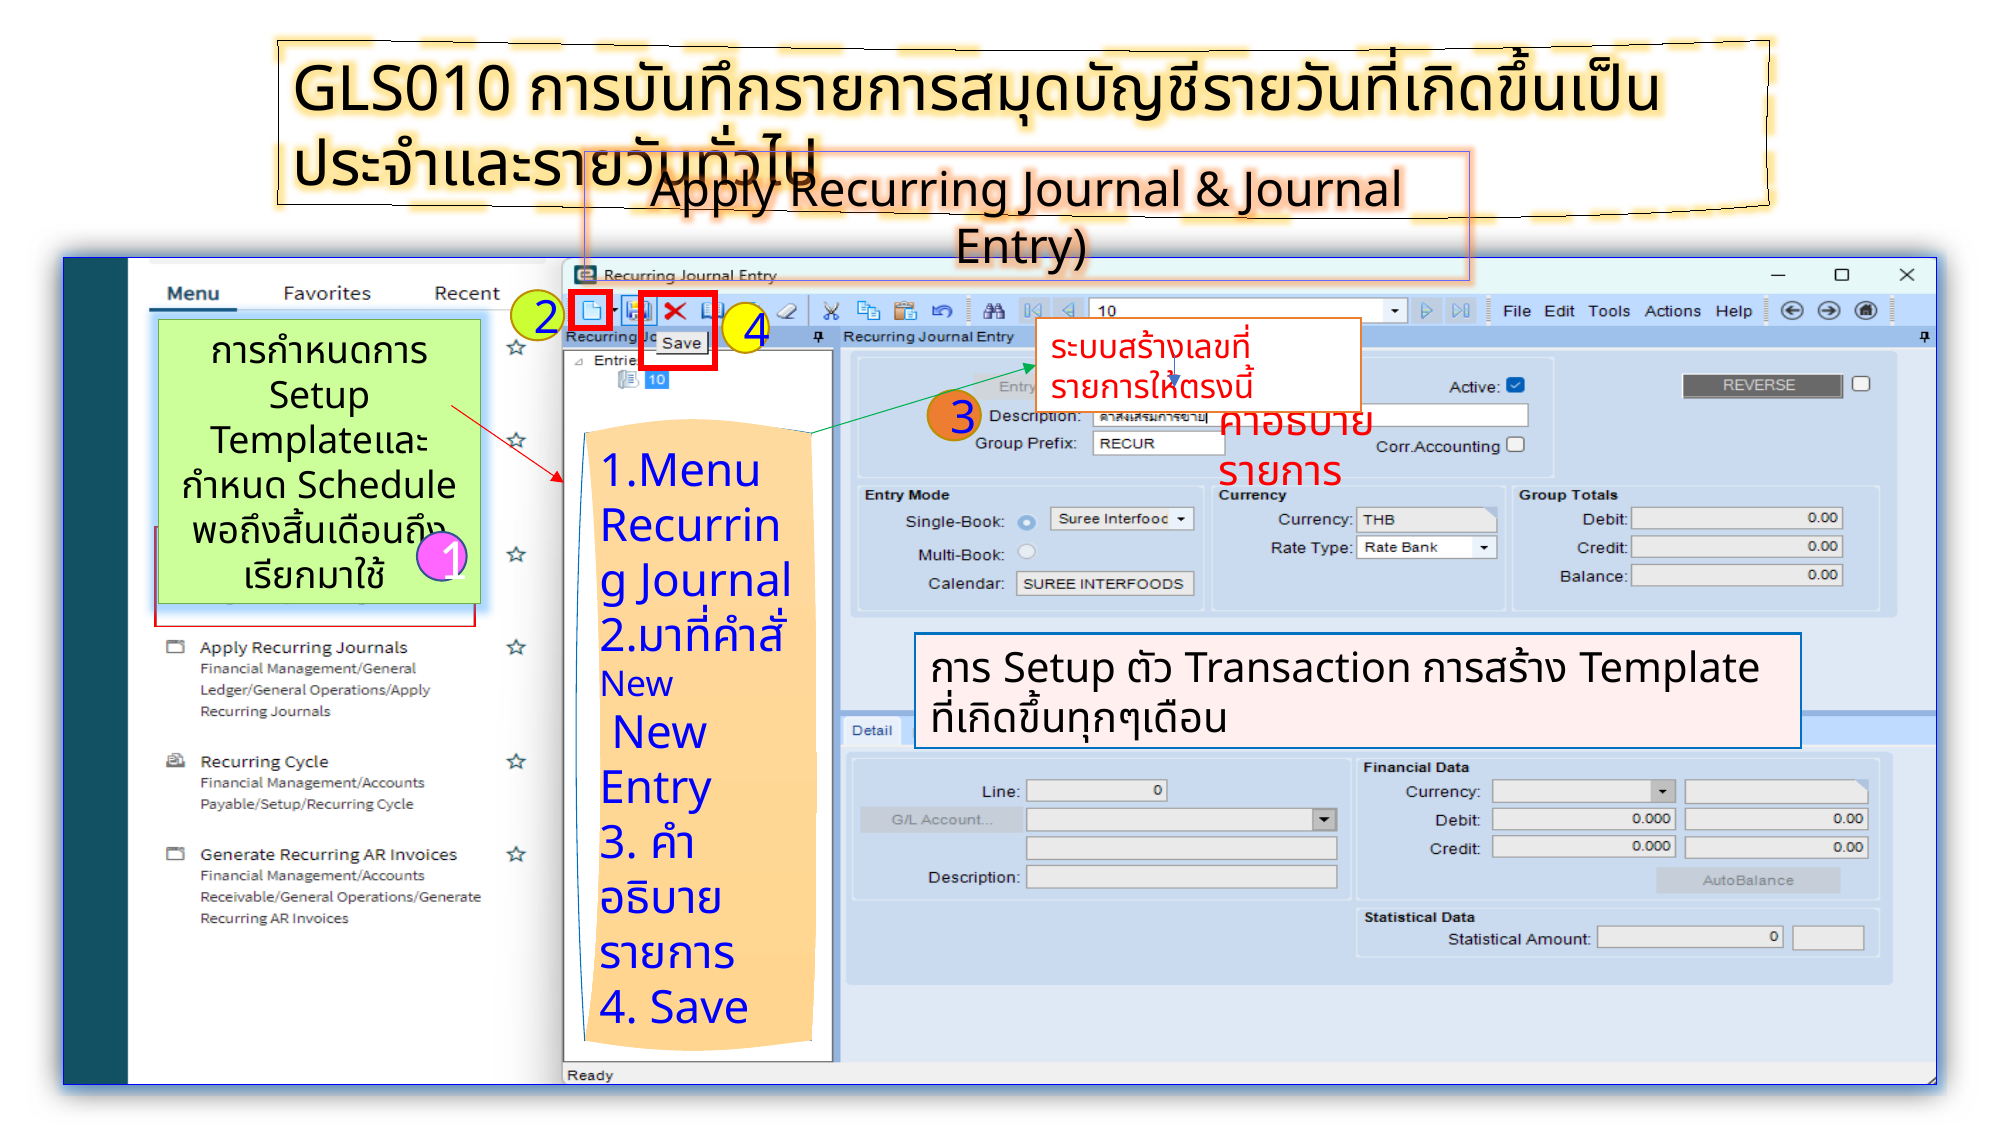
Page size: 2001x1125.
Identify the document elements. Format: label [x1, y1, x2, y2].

text_box [63, 40, 1937, 1085]
